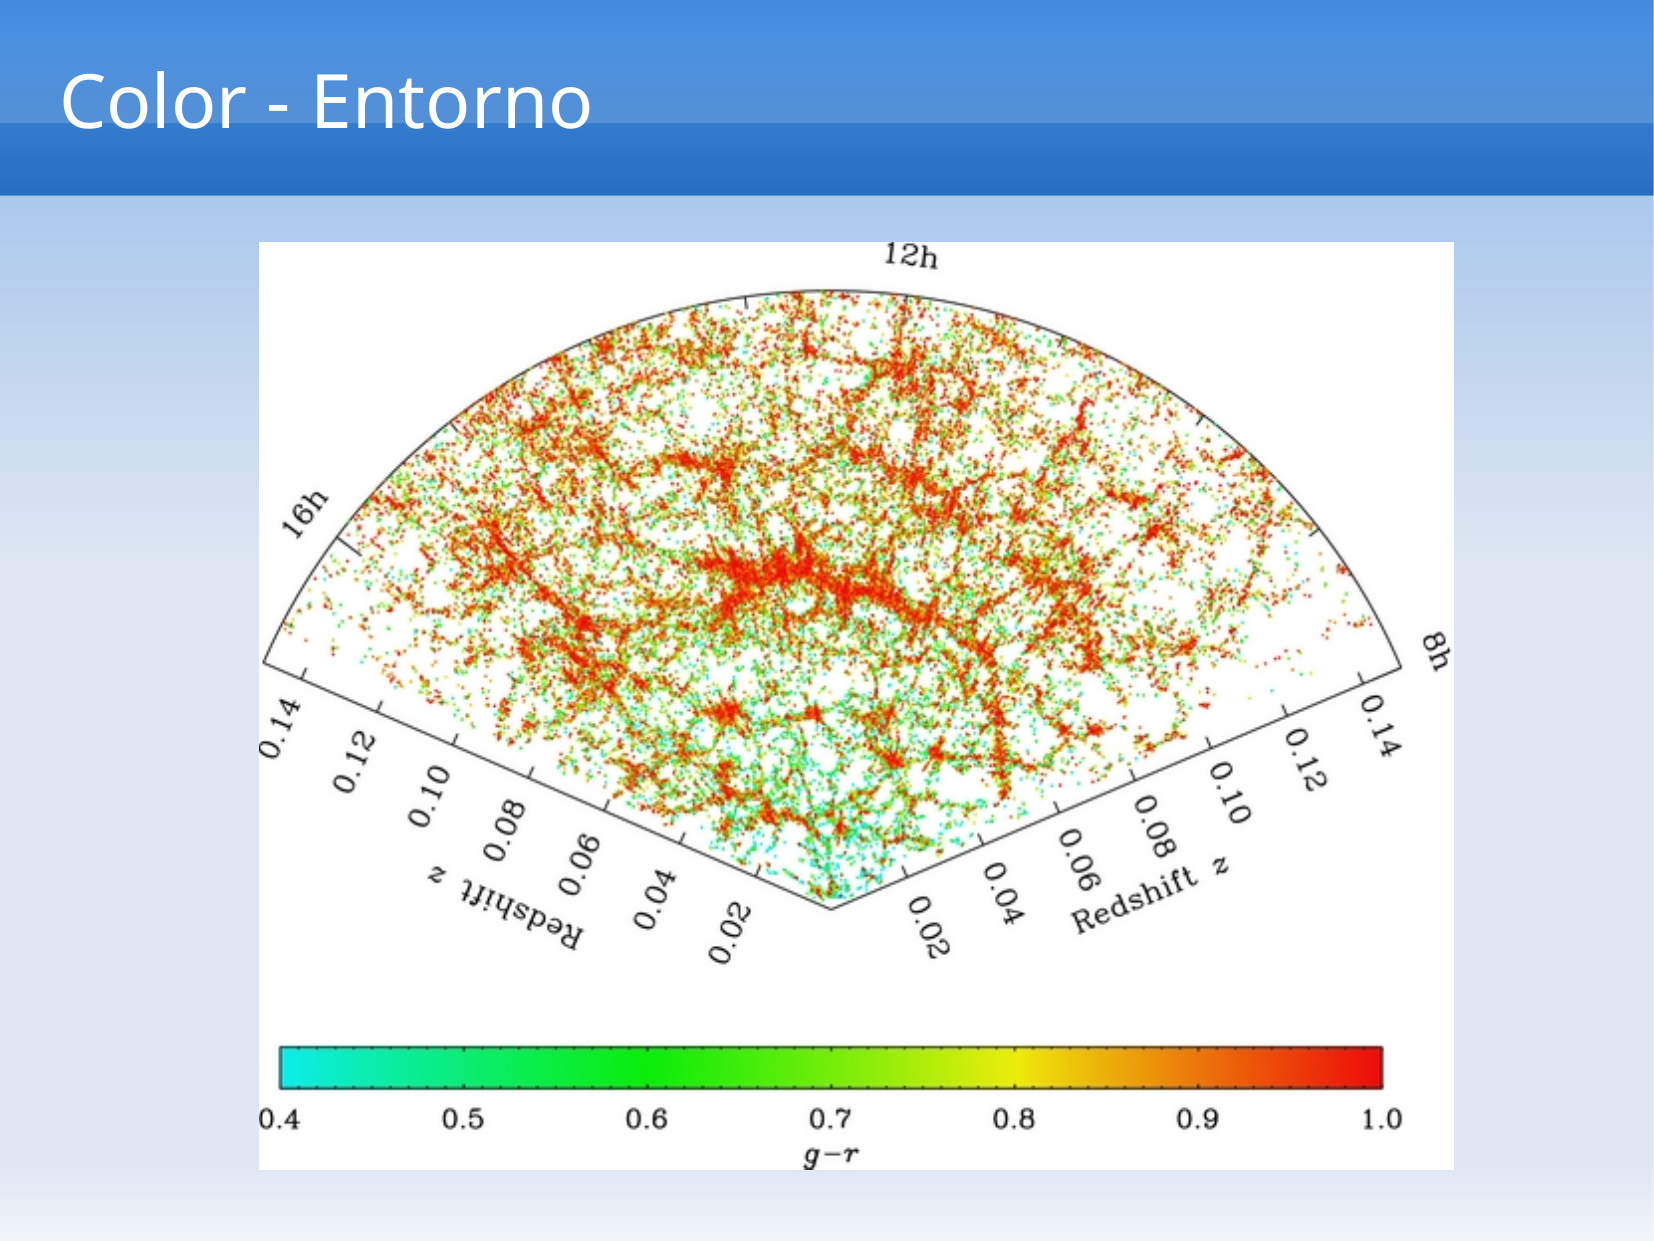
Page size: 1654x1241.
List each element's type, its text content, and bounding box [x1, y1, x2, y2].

title Color - Entorno [59, 16, 1268, 190]
picture [0, 0, 1654, 1241]
